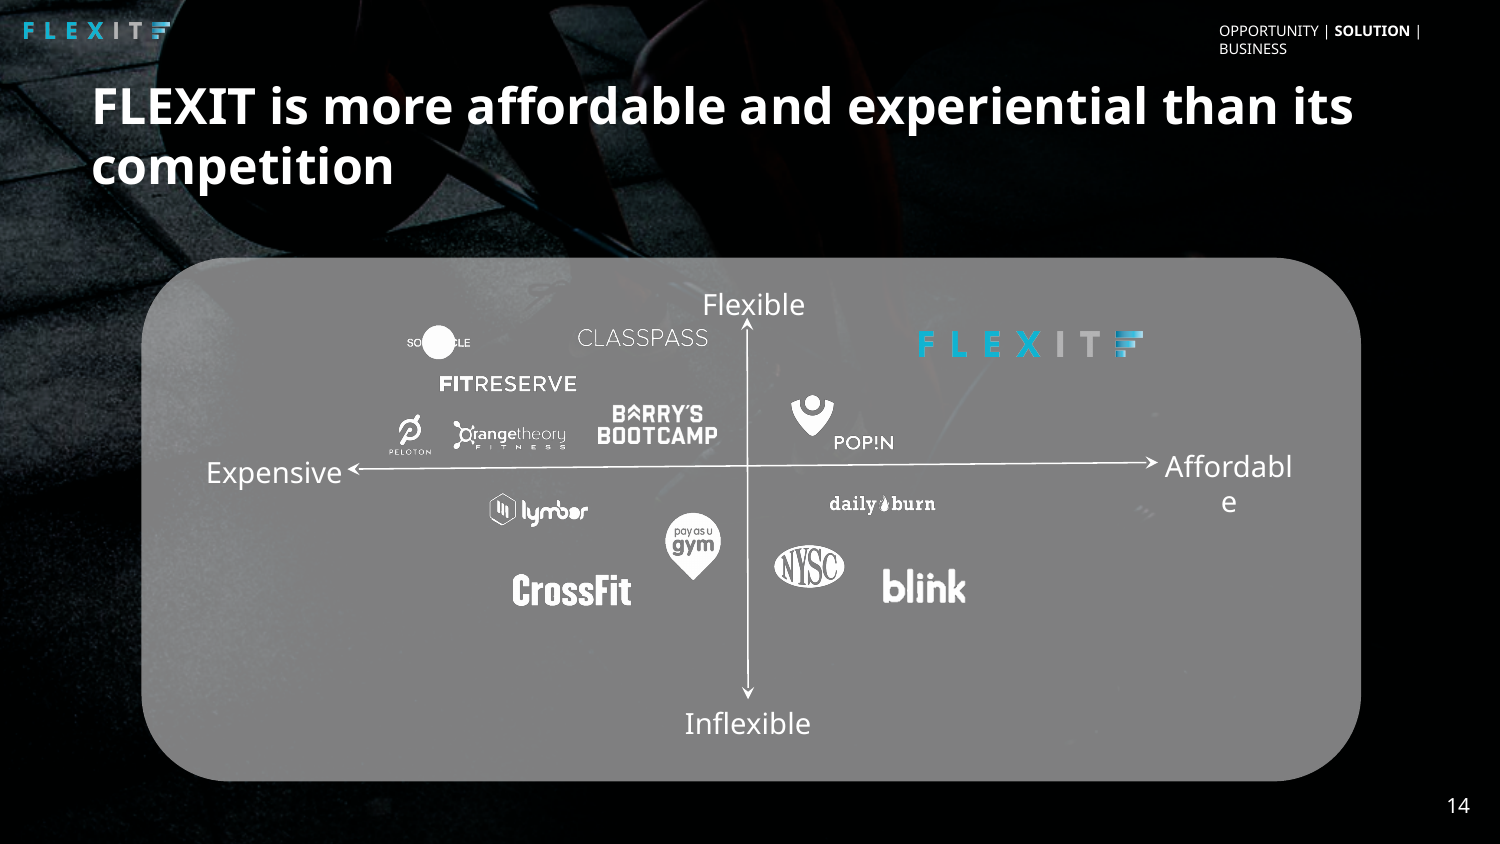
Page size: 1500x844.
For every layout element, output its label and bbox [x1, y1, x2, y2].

picture [0, 0, 1500, 844]
text_box [190, 271, 1313, 729]
